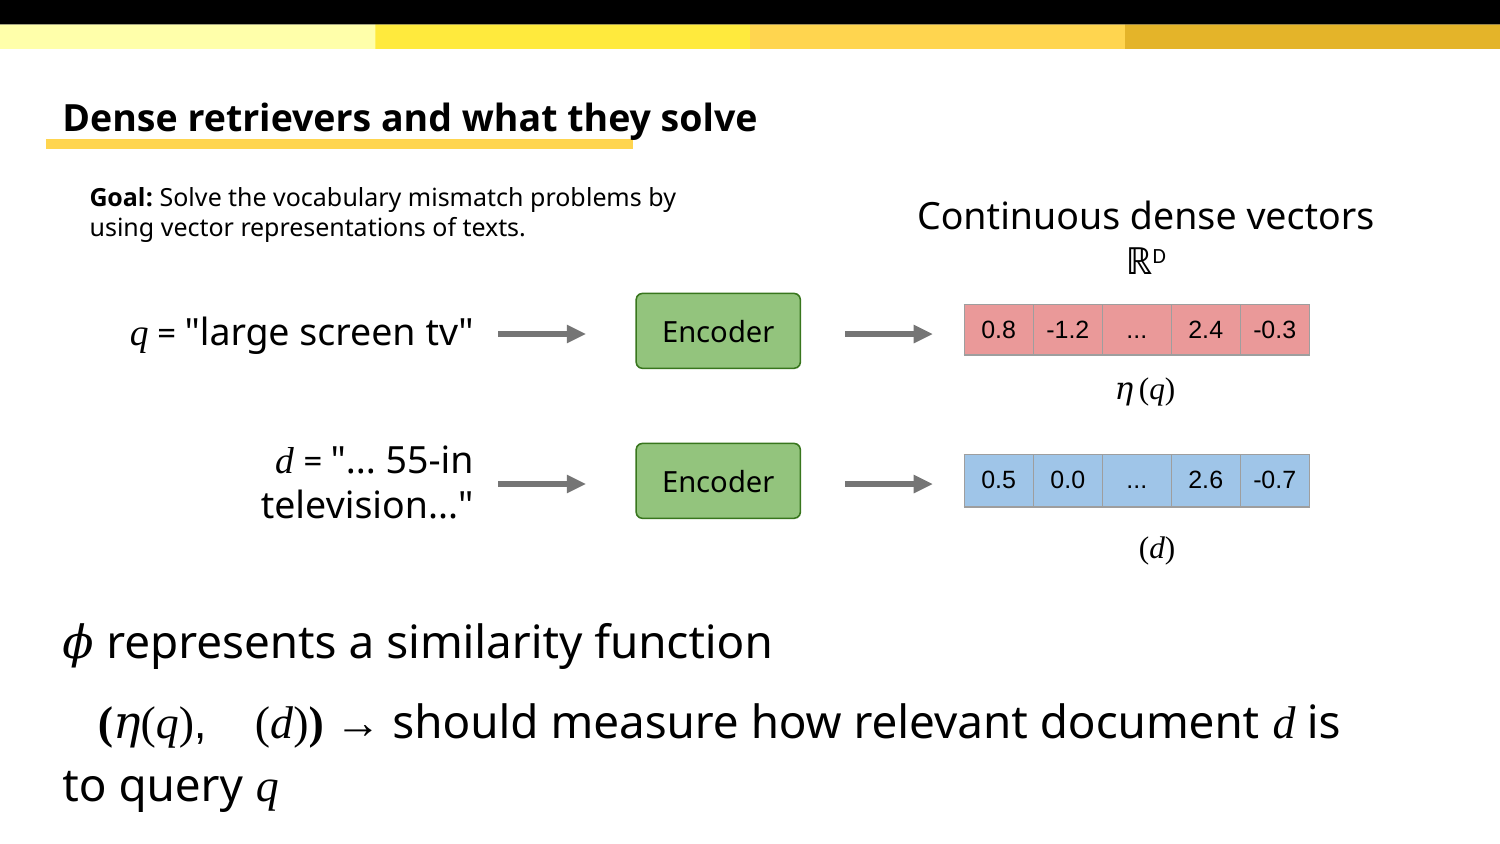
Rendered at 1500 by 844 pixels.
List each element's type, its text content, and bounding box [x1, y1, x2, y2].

table_header 0.0 [1034, 455, 1102, 506]
table_header 2.6 [1172, 455, 1240, 506]
table_header ... [1103, 455, 1171, 506]
text_box q = "large screen tv" [40, 306, 485, 356]
title Dense retrievers and what they solve [51, 72, 1449, 167]
text_box 𝜂(q) [1103, 356, 1191, 417]
table_header 0.5 [965, 455, 1033, 506]
text_box Continuous dense vectors ℝD [900, 181, 1391, 294]
table_header -1.2 [1034, 305, 1102, 354]
text_box d = "... 55-in television..." [57, 456, 485, 506]
table_header -0.3 [1241, 305, 1309, 354]
table_header ... [1103, 305, 1171, 354]
table_header -0.7 [1241, 455, 1309, 506]
text_box Goal: Solve the vocabulary mismatch problems by using vector representations of texts. [78, 170, 728, 253]
text_box 𝜂(d) [1103, 516, 1191, 577]
text_box Encoder [636, 293, 801, 369]
table_header 0.8 [965, 305, 1033, 354]
text_box Encoder [636, 443, 801, 519]
text_box 𝜙 represents a similarity function 𝜙(𝜂(q), 𝜂(d)) → should measure how relevant document d is to query q [51, 593, 1408, 735]
table_header 2.4 [1172, 305, 1240, 354]
